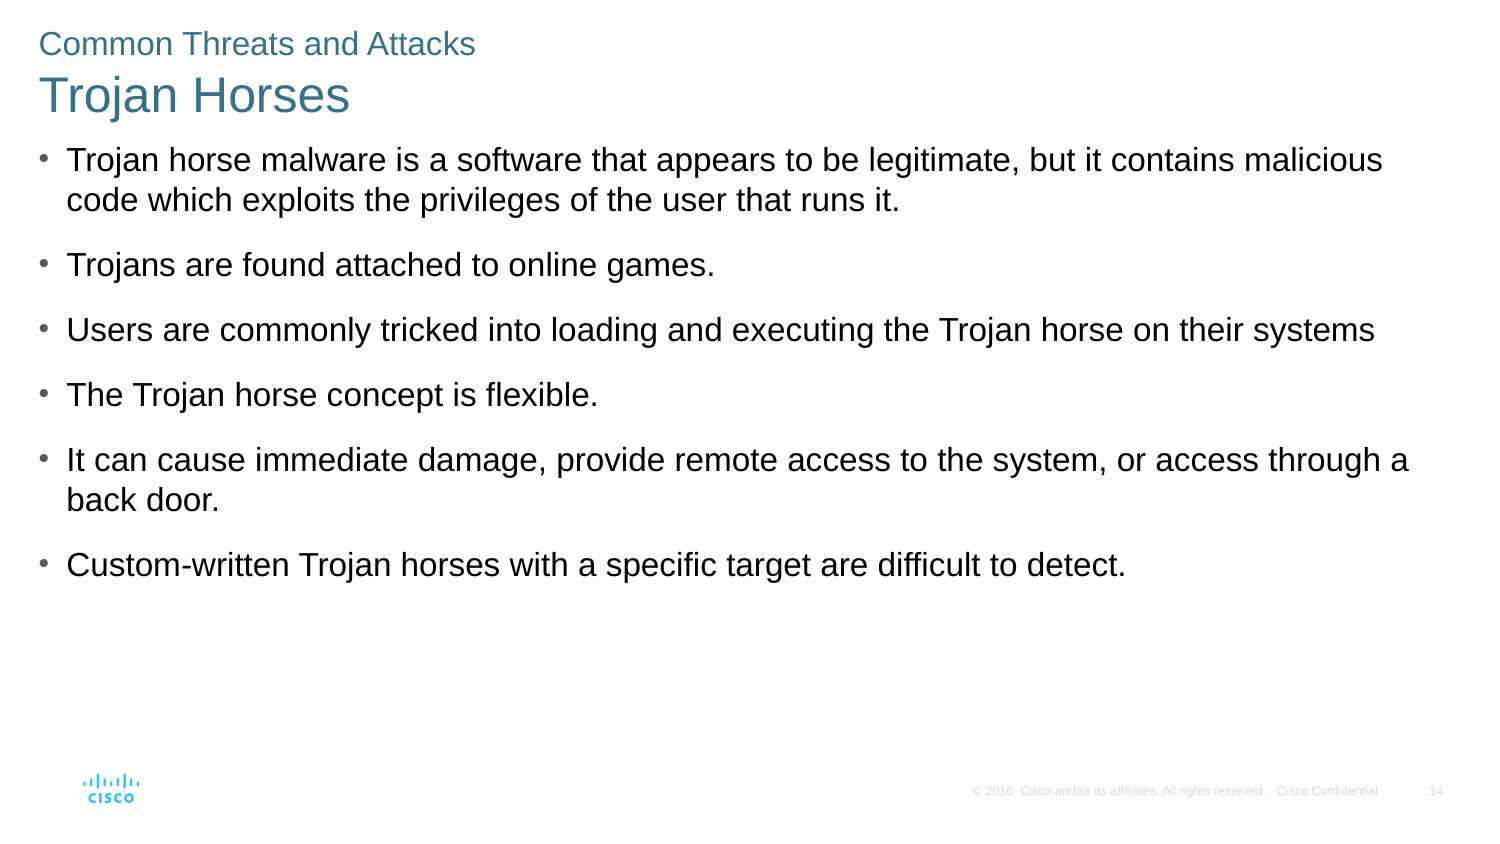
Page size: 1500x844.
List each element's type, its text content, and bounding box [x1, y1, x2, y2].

text_box Common Threats and Attacks Trojan Horses [23, 10, 1500, 135]
list Trojan horse malware is a software that appears to be legitimate, but it contains malicious code which exploits the privileges of the user that runs it. Trojans are found attached to online games. Users are commonly tricked into loading and executing the Trojan horse on their systems The Trojan horse concept is flexible. It can cause immediate damage, provide remote access to the system, or access through a back door. Custom-written Trojan horses with a specific target are difficult to detect. [23, 131, 1476, 813]
